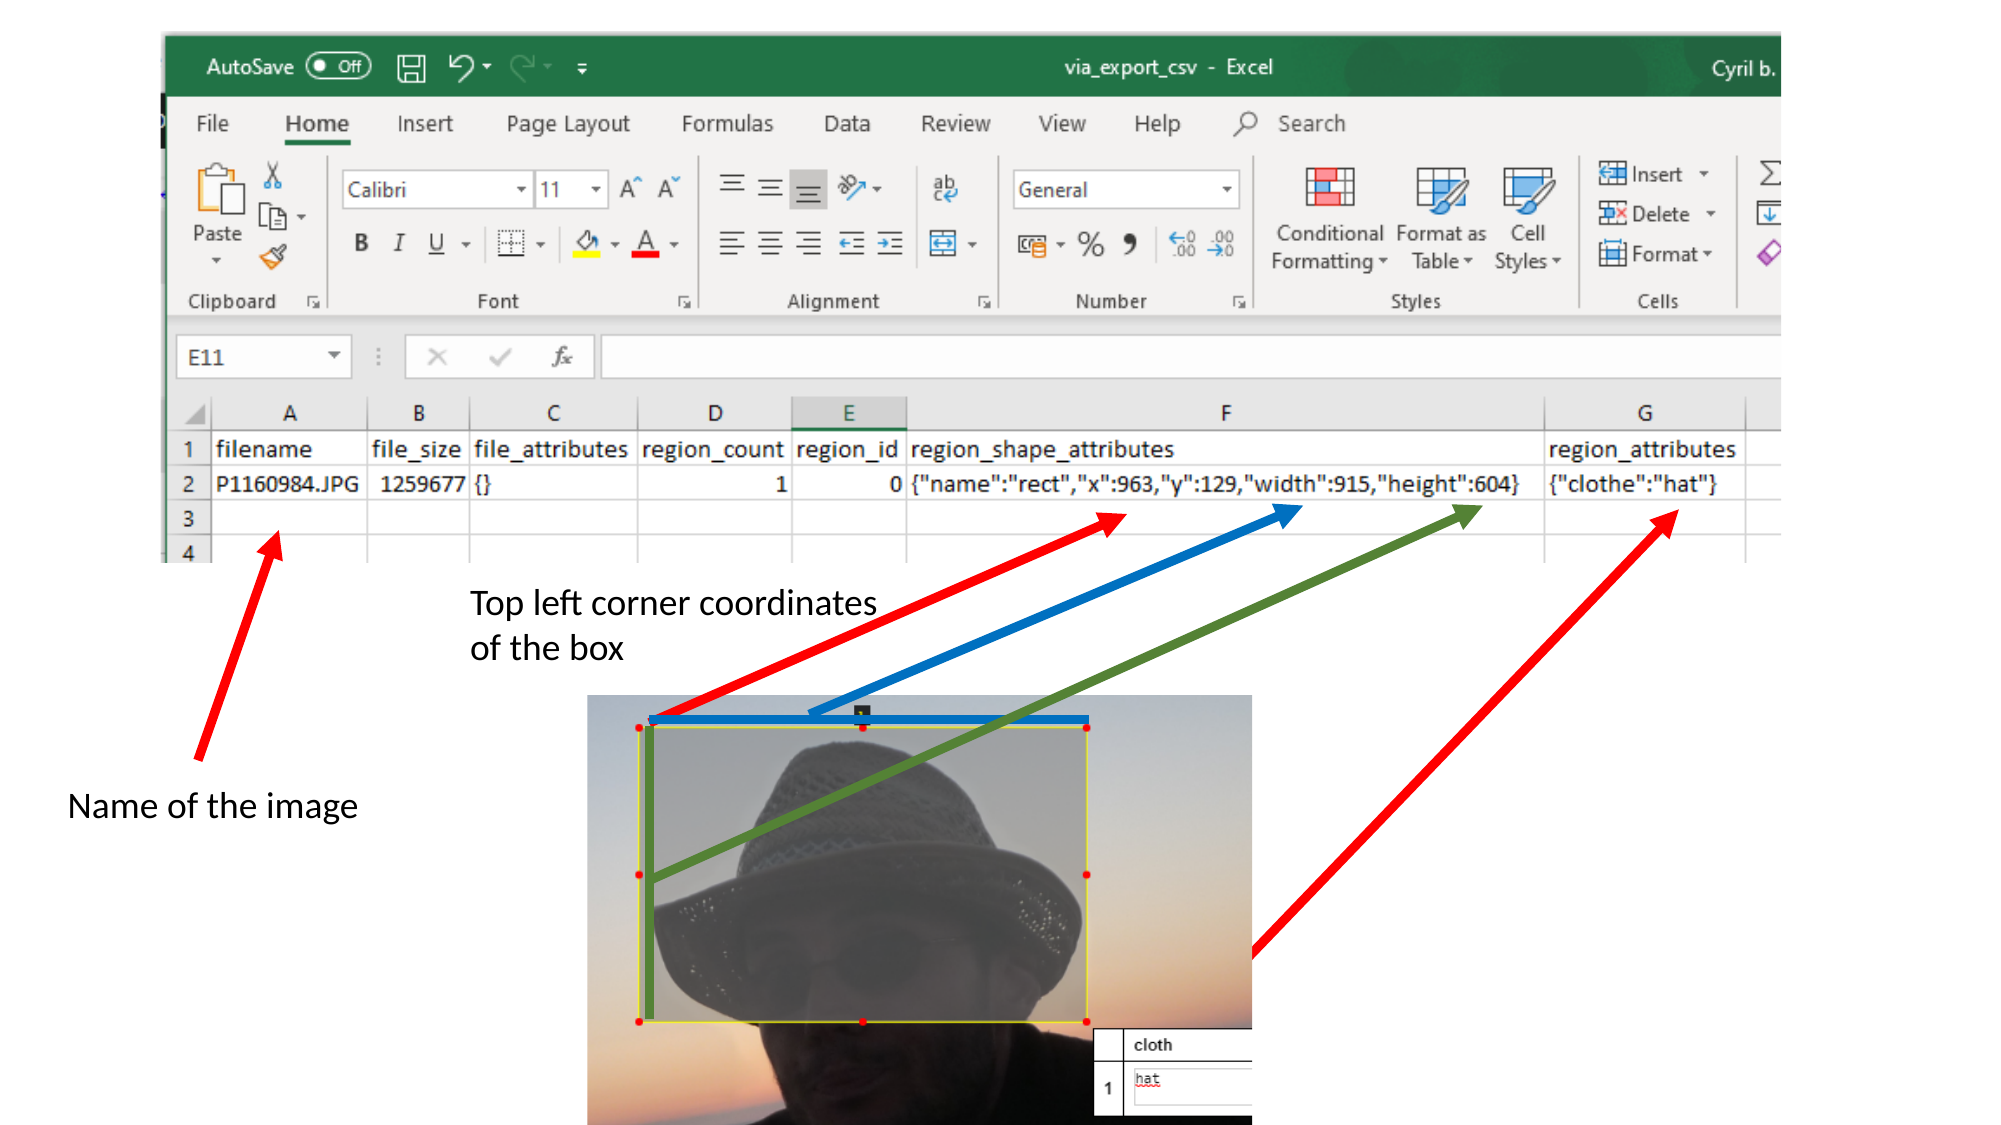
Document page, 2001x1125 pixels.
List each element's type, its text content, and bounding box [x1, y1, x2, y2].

text_box Name of the image [52, 774, 374, 834]
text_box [649, 505, 1484, 881]
picture [587, 695, 1253, 1125]
text_box Top left corner coordinates of the box [455, 570, 649, 676]
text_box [1253, 509, 1679, 1019]
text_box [197, 530, 279, 761]
picture [160, 30, 1782, 563]
